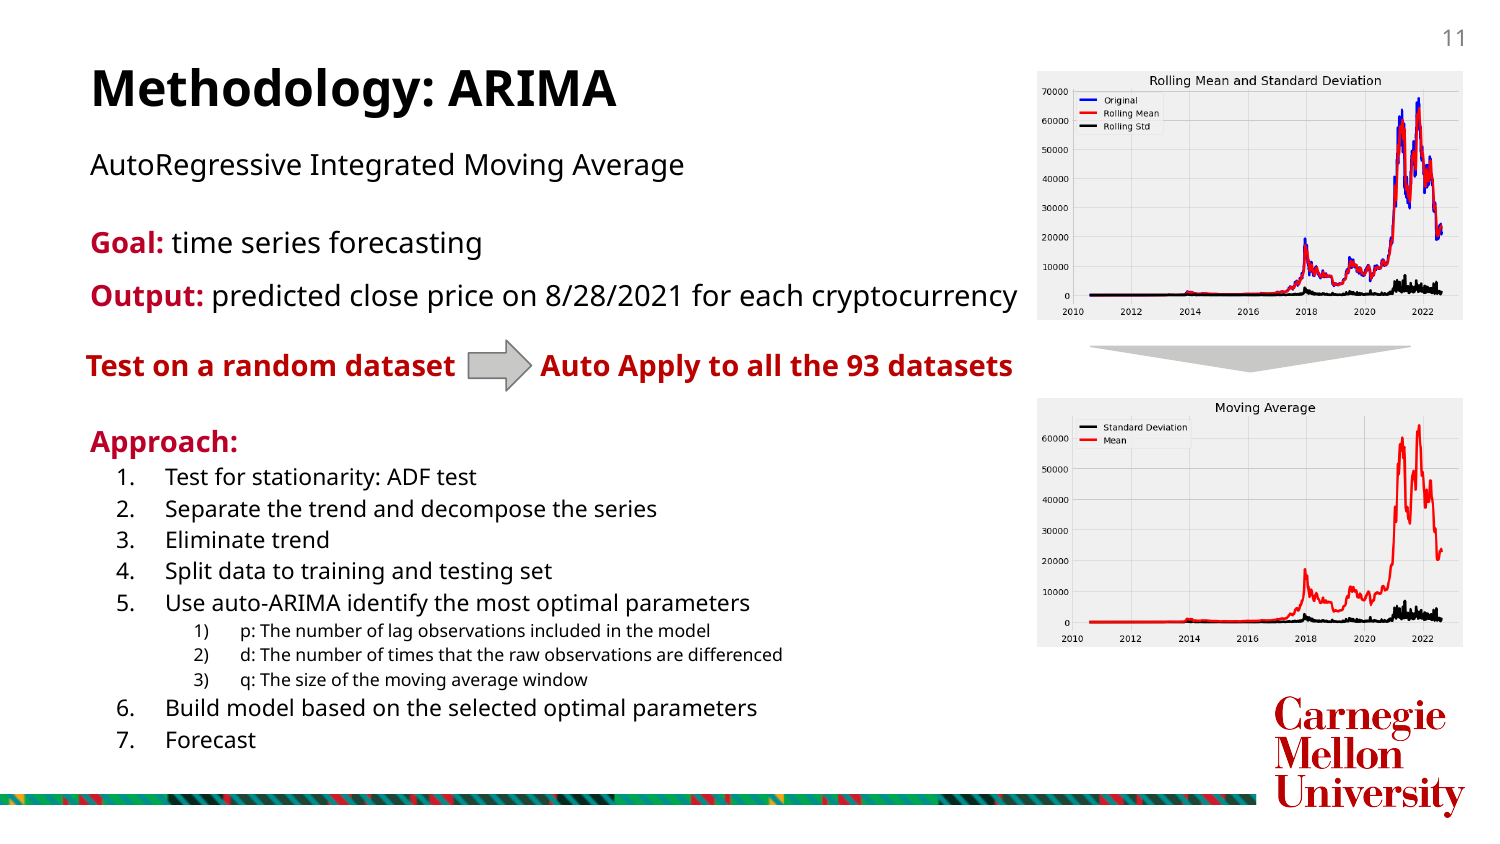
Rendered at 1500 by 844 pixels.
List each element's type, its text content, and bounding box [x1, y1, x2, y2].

picture [1037, 71, 1464, 321]
picture [1037, 397, 1464, 647]
text_box Goal: time series forecasting [74, 209, 783, 262]
text_box Auto Apply to all the 93 datasets [513, 332, 1041, 398]
text_box Test on a random dataset [48, 332, 494, 398]
text_box Approach: Test for stationarity: ADF test Separate the trend and decompose the series Eliminate trend Split data to training and testing set Use auto-ARIMA identify the most optimal parameters p: The number of lag observations included in the model d: The number of times that the raw observations are differenced q: The size of the moving average window Build model based on the selected optimal parameters Forecast [74, 403, 1048, 768]
picture [1275, 696, 1465, 818]
picture [0, 794, 1257, 805]
text_box AutoRegressive Integrated Moving Average [74, 131, 783, 197]
text_box Output: predicted close price on 8/28/2021 for each cryptocurrency [74, 262, 1048, 328]
text_box [1090, 346, 1411, 372]
text_box [468, 340, 532, 391]
text_box Methodology: ARIMA [75, 48, 925, 137]
